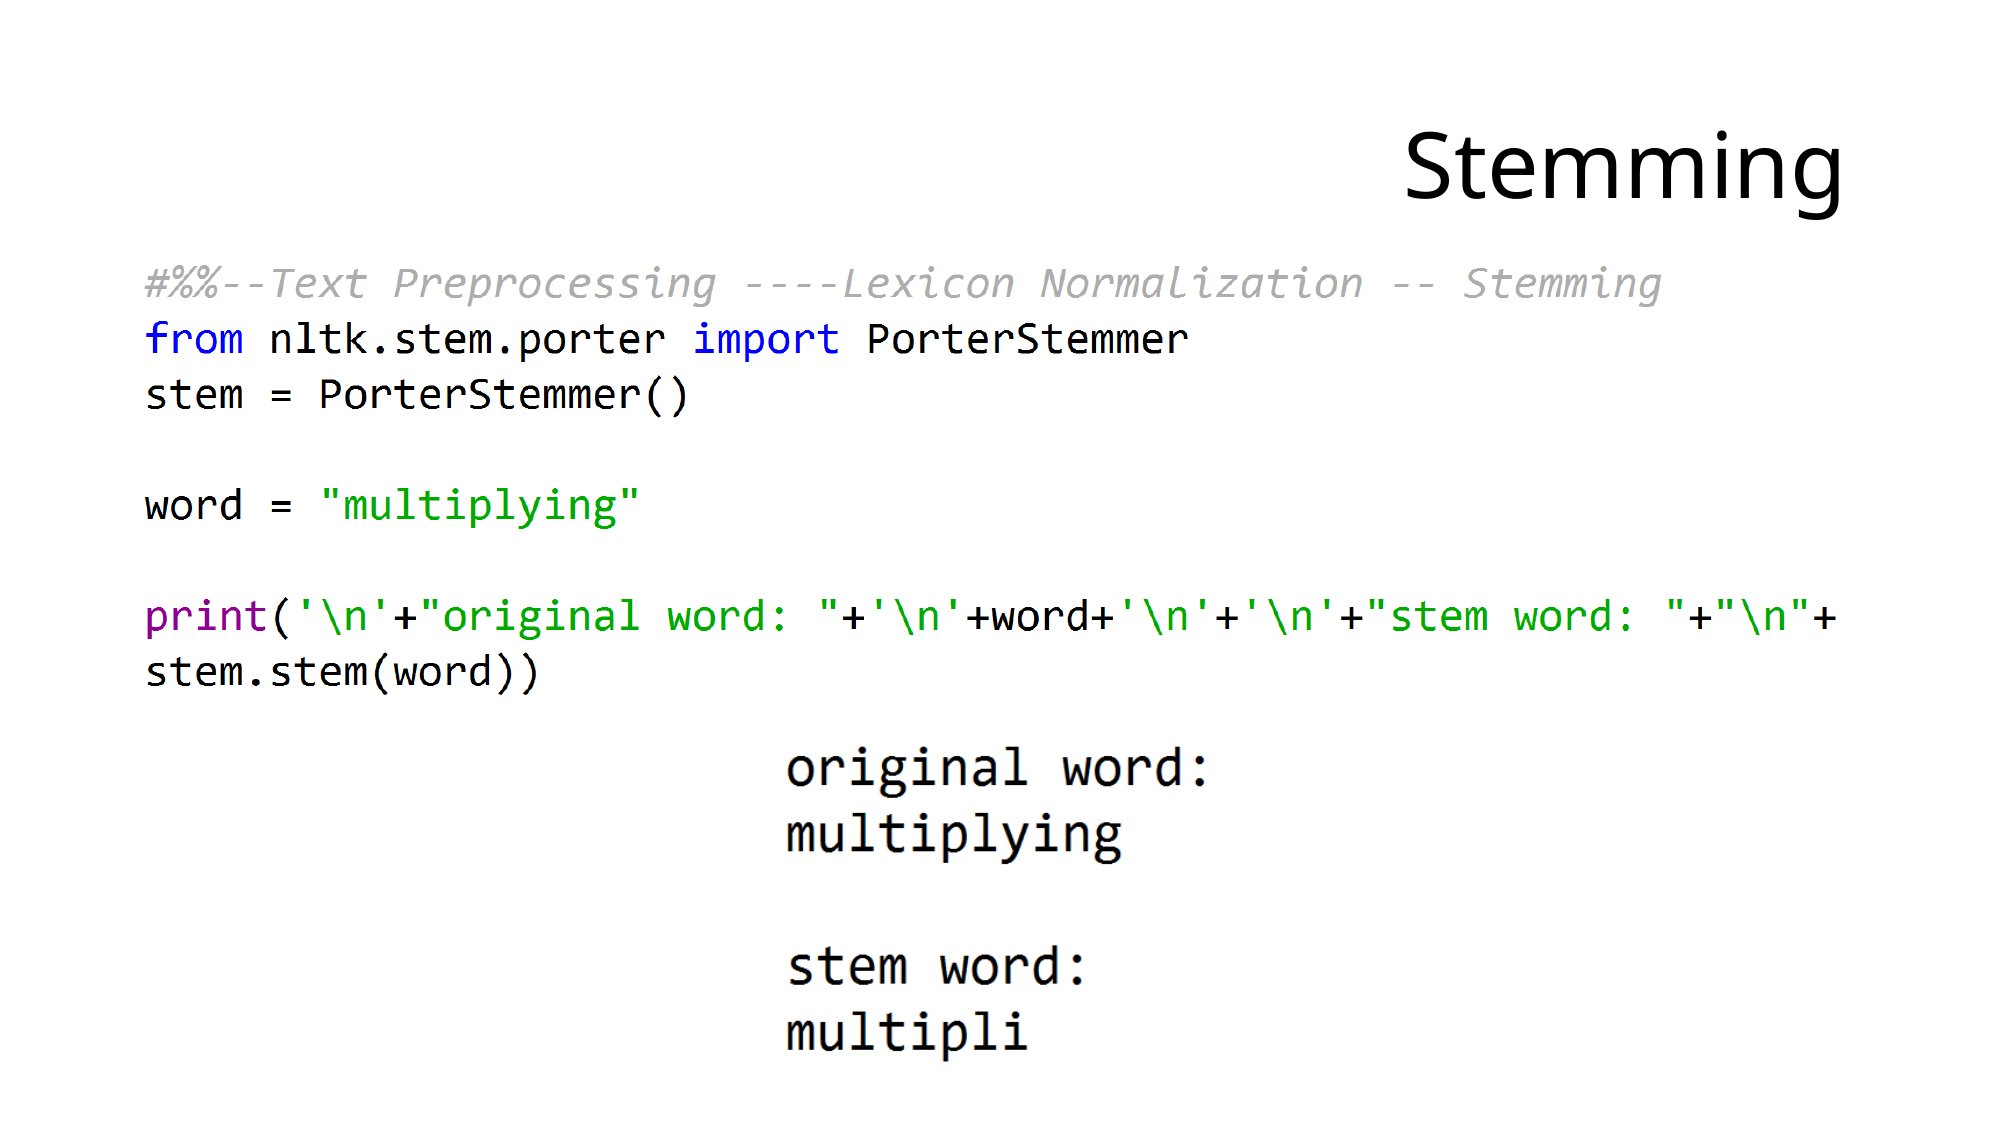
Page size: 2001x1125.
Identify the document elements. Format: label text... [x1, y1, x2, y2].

title Stemming [137, 59, 1863, 259]
picture [774, 741, 1225, 1072]
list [137, 259, 1863, 716]
